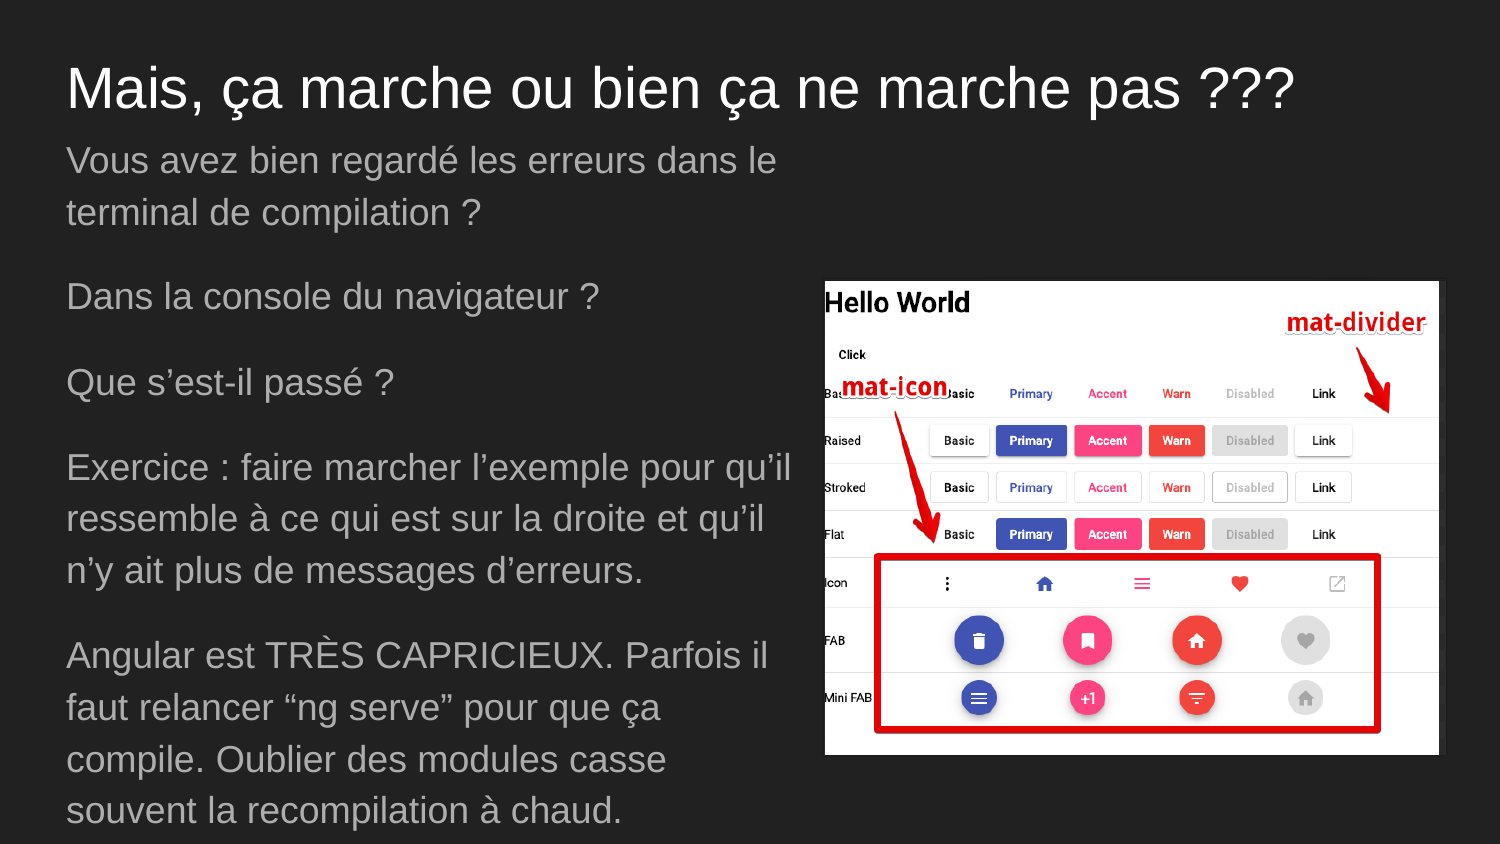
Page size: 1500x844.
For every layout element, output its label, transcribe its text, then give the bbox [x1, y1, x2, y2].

picture [819, 274, 1451, 759]
title Mais, ça marche ou bien ça ne marche pas ??? [51, 35, 1449, 130]
list Vous avez bien regardé les erreurs dans le terminal de compilation ? Dans la console du navigateur ? Que s’est-il passé ? Exercice : faire marcher l’exemple pour qu’il ressemble à ce qui est sur la droite et qu’il n’y ait plus de messages d’erreurs. Angular est TRÈS CAPRICIEUX. Parfois il faut relancer “ng serve” pour que ça compile. Oublier des modules casse souvent la recompilation à chaud. [51, 114, 820, 675]
